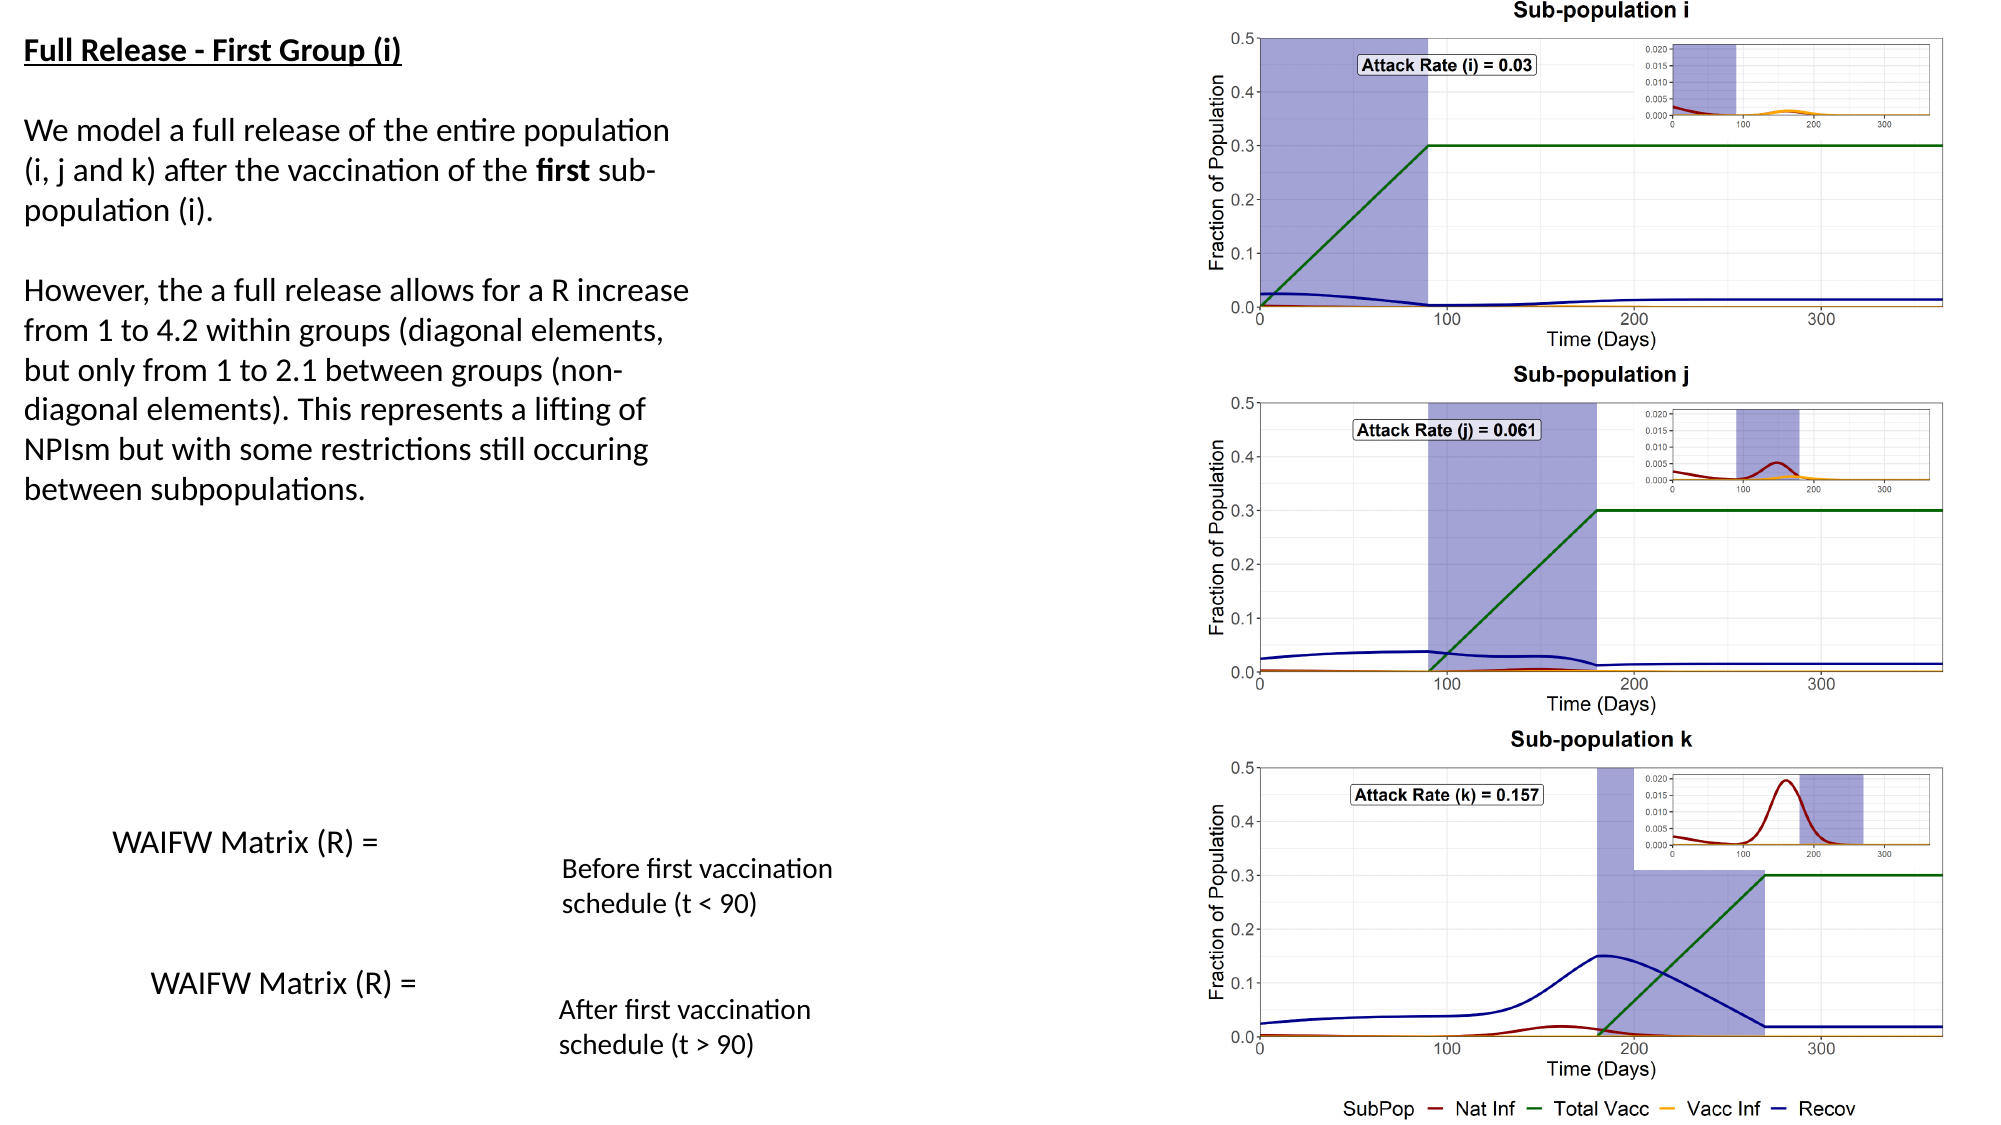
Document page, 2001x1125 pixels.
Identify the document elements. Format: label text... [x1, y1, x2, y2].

text_box Before first vaccination schedule (t < 90) [547, 842, 882, 927]
text_box After first vaccination schedule (t > 90) [544, 982, 910, 1068]
picture [1196, 0, 2000, 1124]
text_box Full Release - First Group (i) We model a full release of the entire population (i, j and k) after the vaccination of the first sub-population (i). However, the a full release allows for a R increase from 1 to 4.2 within groups (diagonal elements, but only from 1 to 2.1 between groups (non-diagonal elements). This represents a lifting of NPIsm but with some restrictions still occuring between subpopulations. [9, 20, 707, 555]
